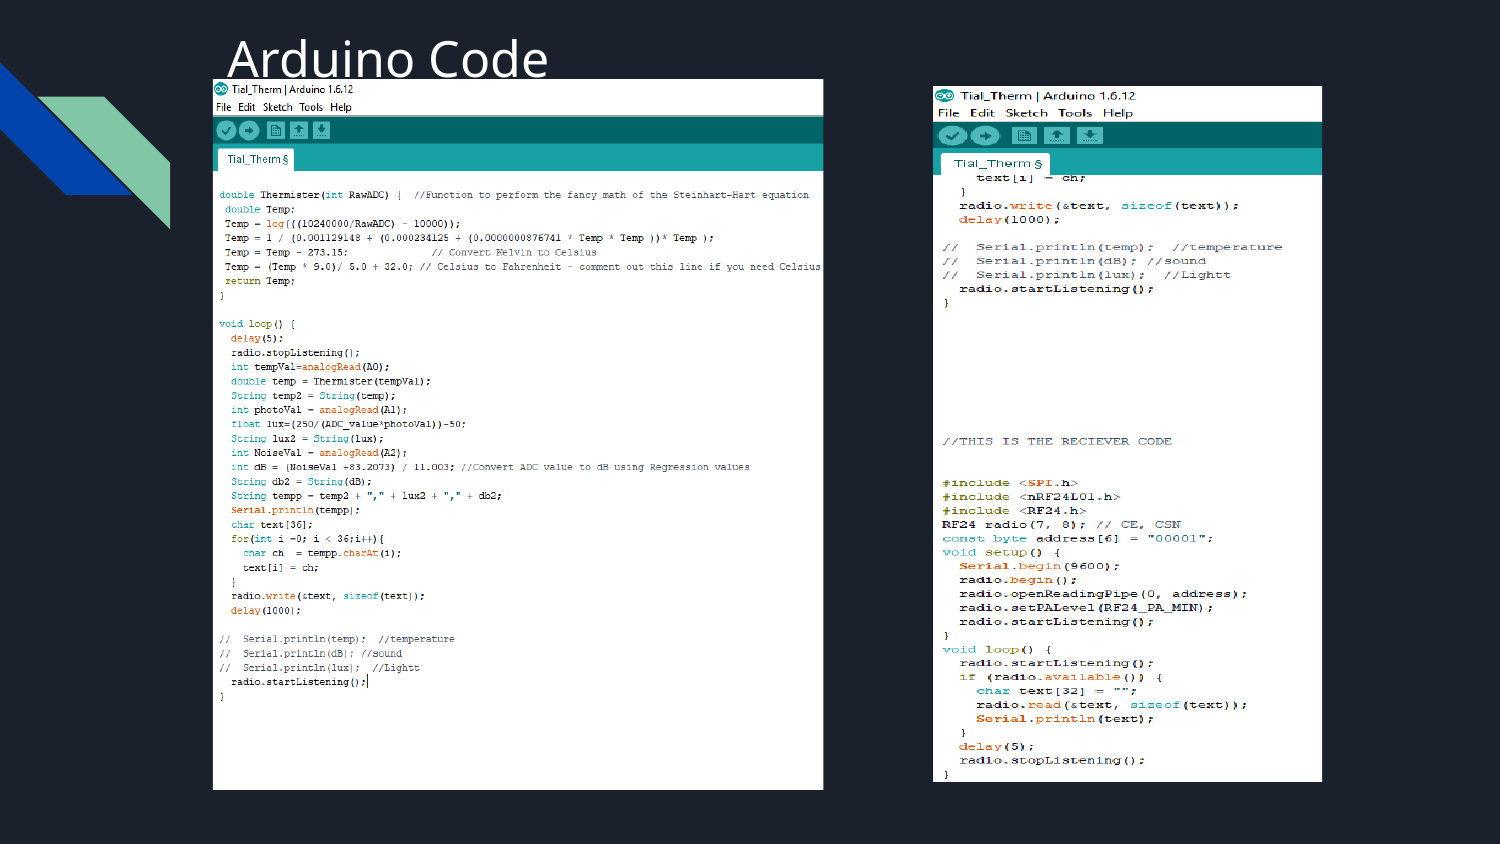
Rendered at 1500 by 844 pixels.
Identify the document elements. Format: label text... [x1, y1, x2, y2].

title Arduino Code [212, 12, 1368, 163]
picture [932, 86, 1323, 783]
picture [212, 78, 824, 790]
